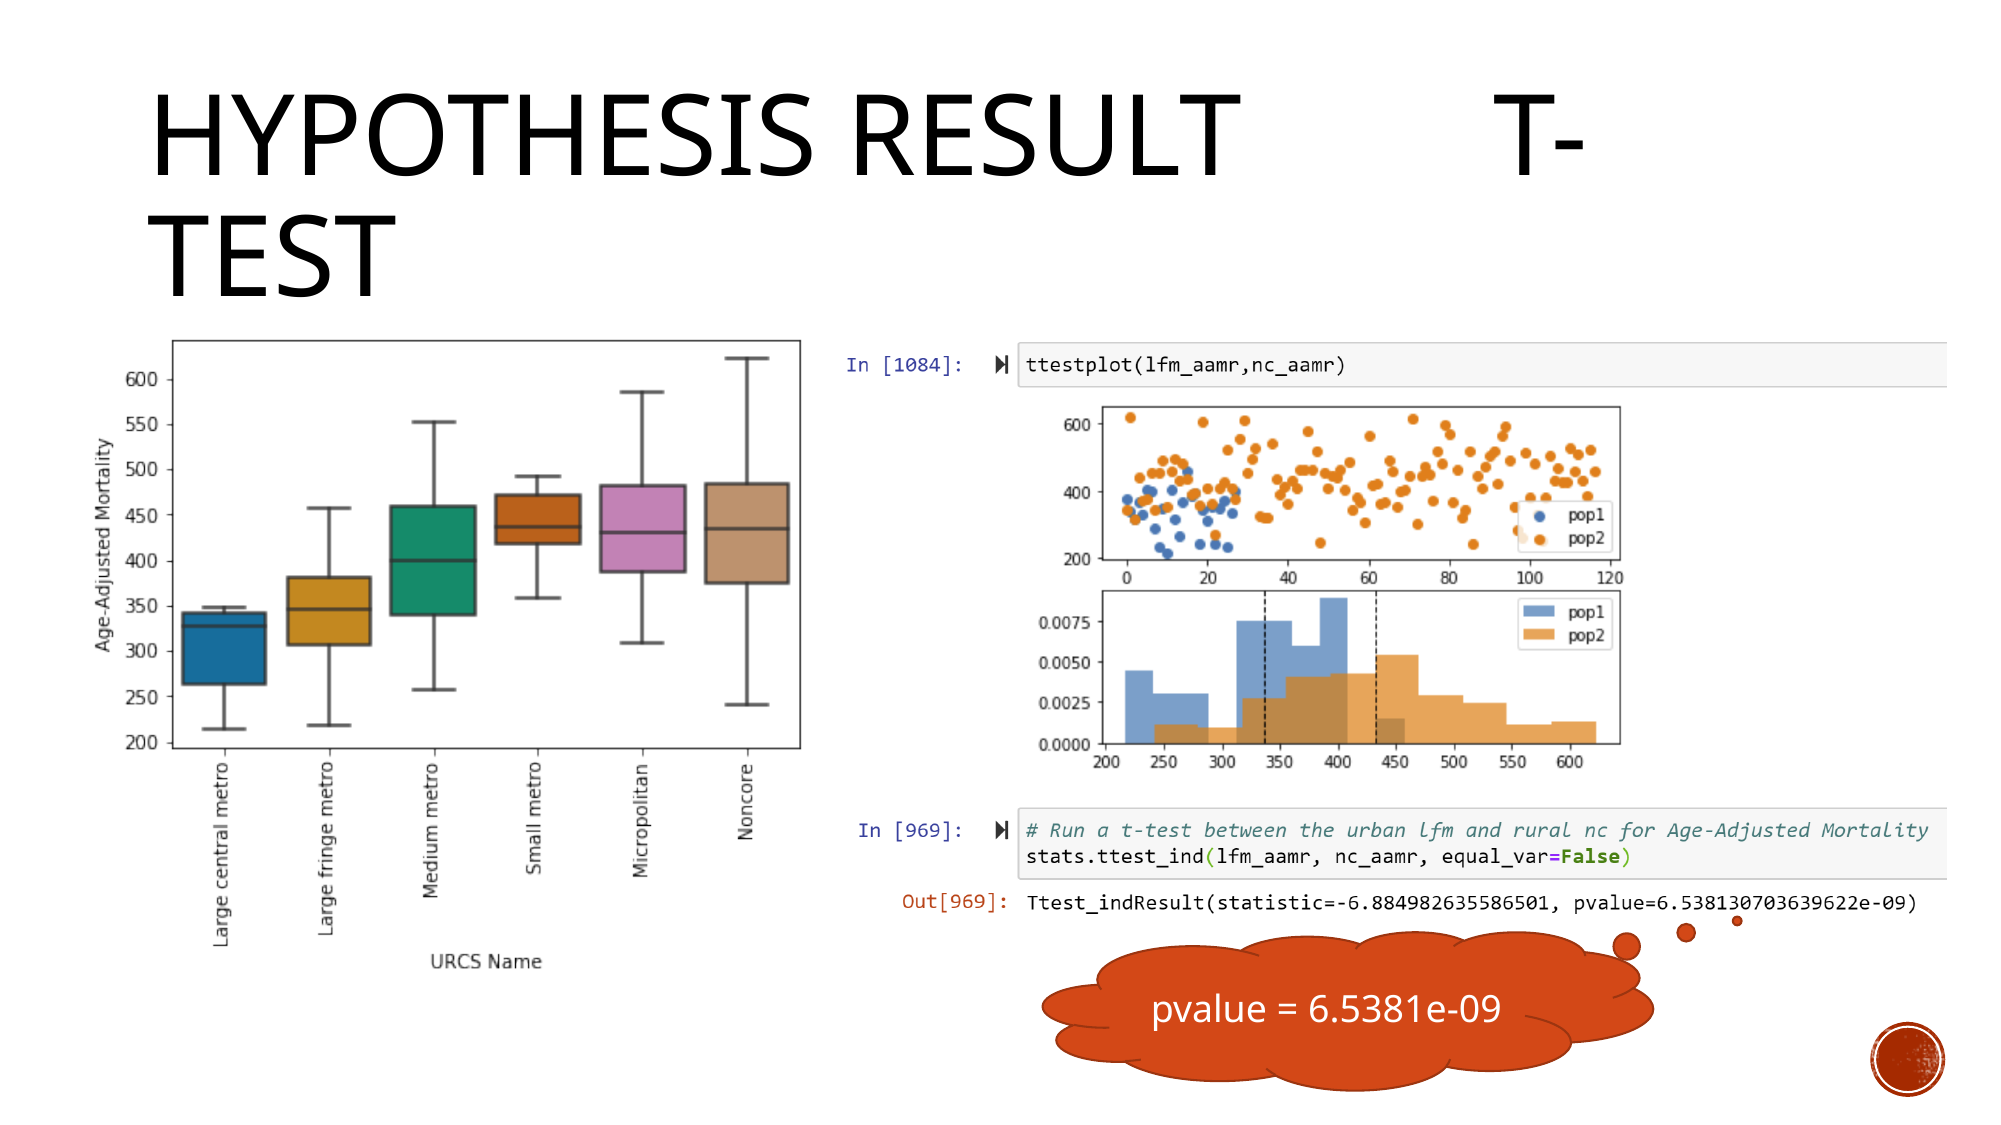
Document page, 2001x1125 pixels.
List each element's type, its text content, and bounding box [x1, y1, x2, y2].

picture [84, 327, 813, 986]
text_box Hypothesis result t-test [132, 67, 1783, 332]
text_box pvalue = 6.5381e-09 [1041, 933, 1655, 1092]
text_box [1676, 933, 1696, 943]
picture [837, 331, 1947, 932]
